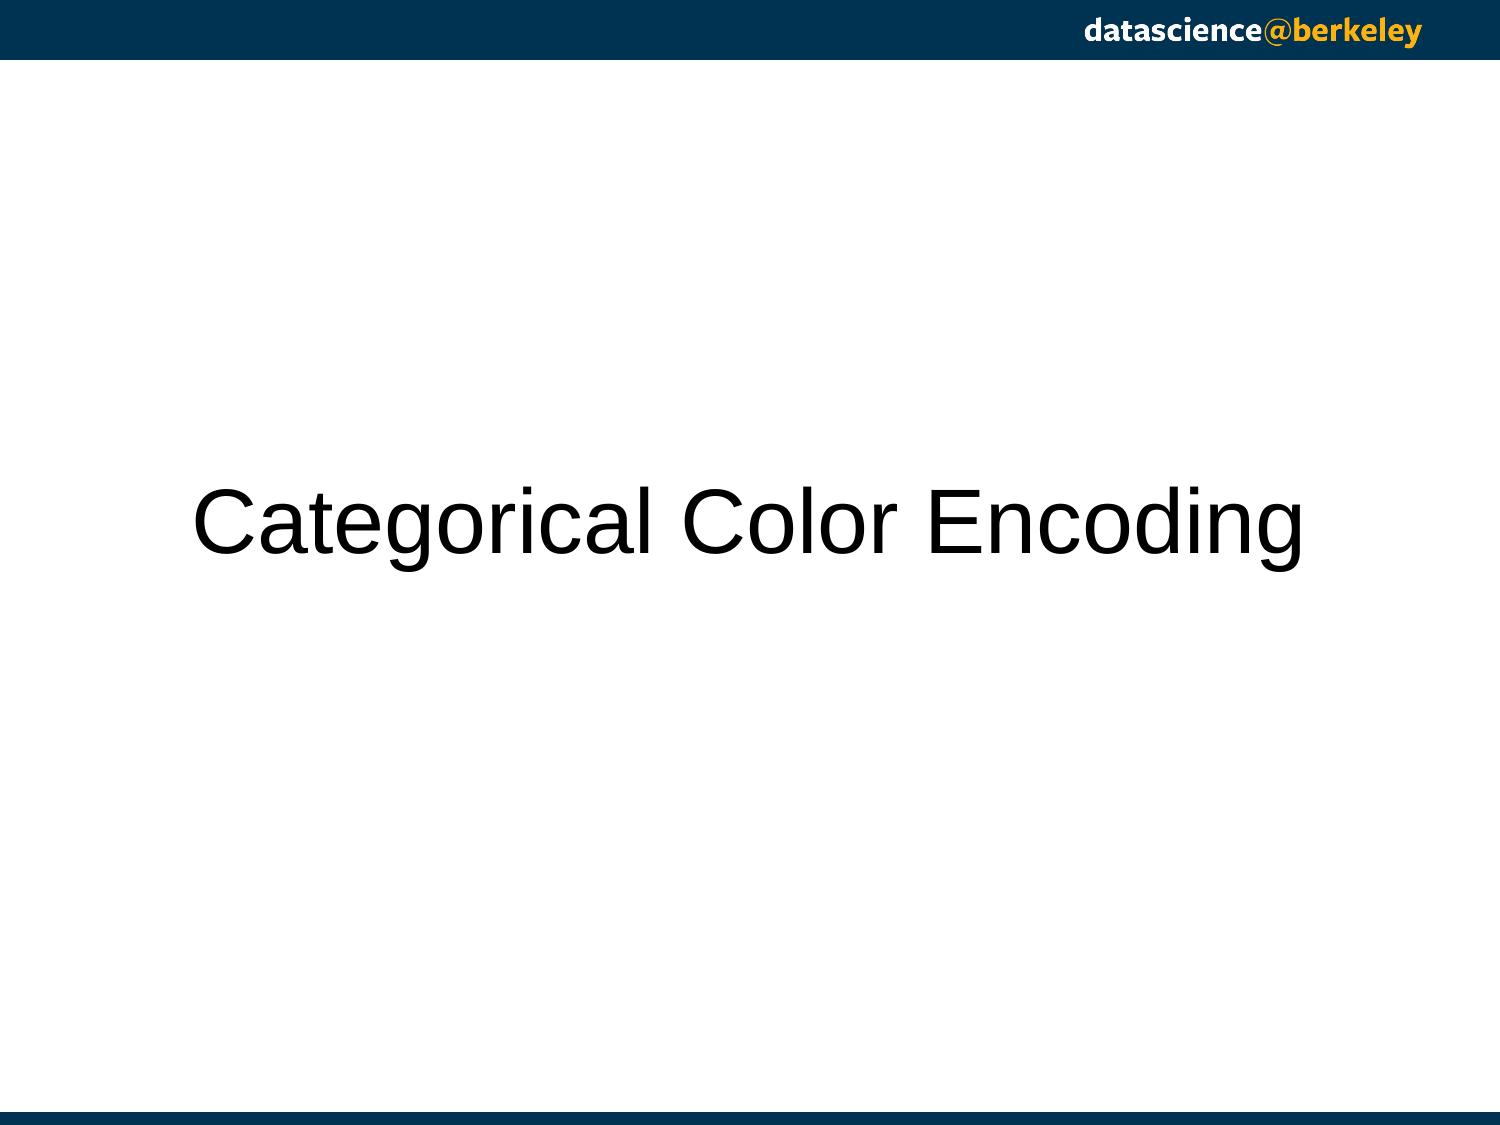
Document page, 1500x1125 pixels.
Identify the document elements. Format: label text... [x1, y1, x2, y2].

list Categorical Color Encoding [75, 262, 1425, 1005]
picture [1079, 10, 1431, 52]
